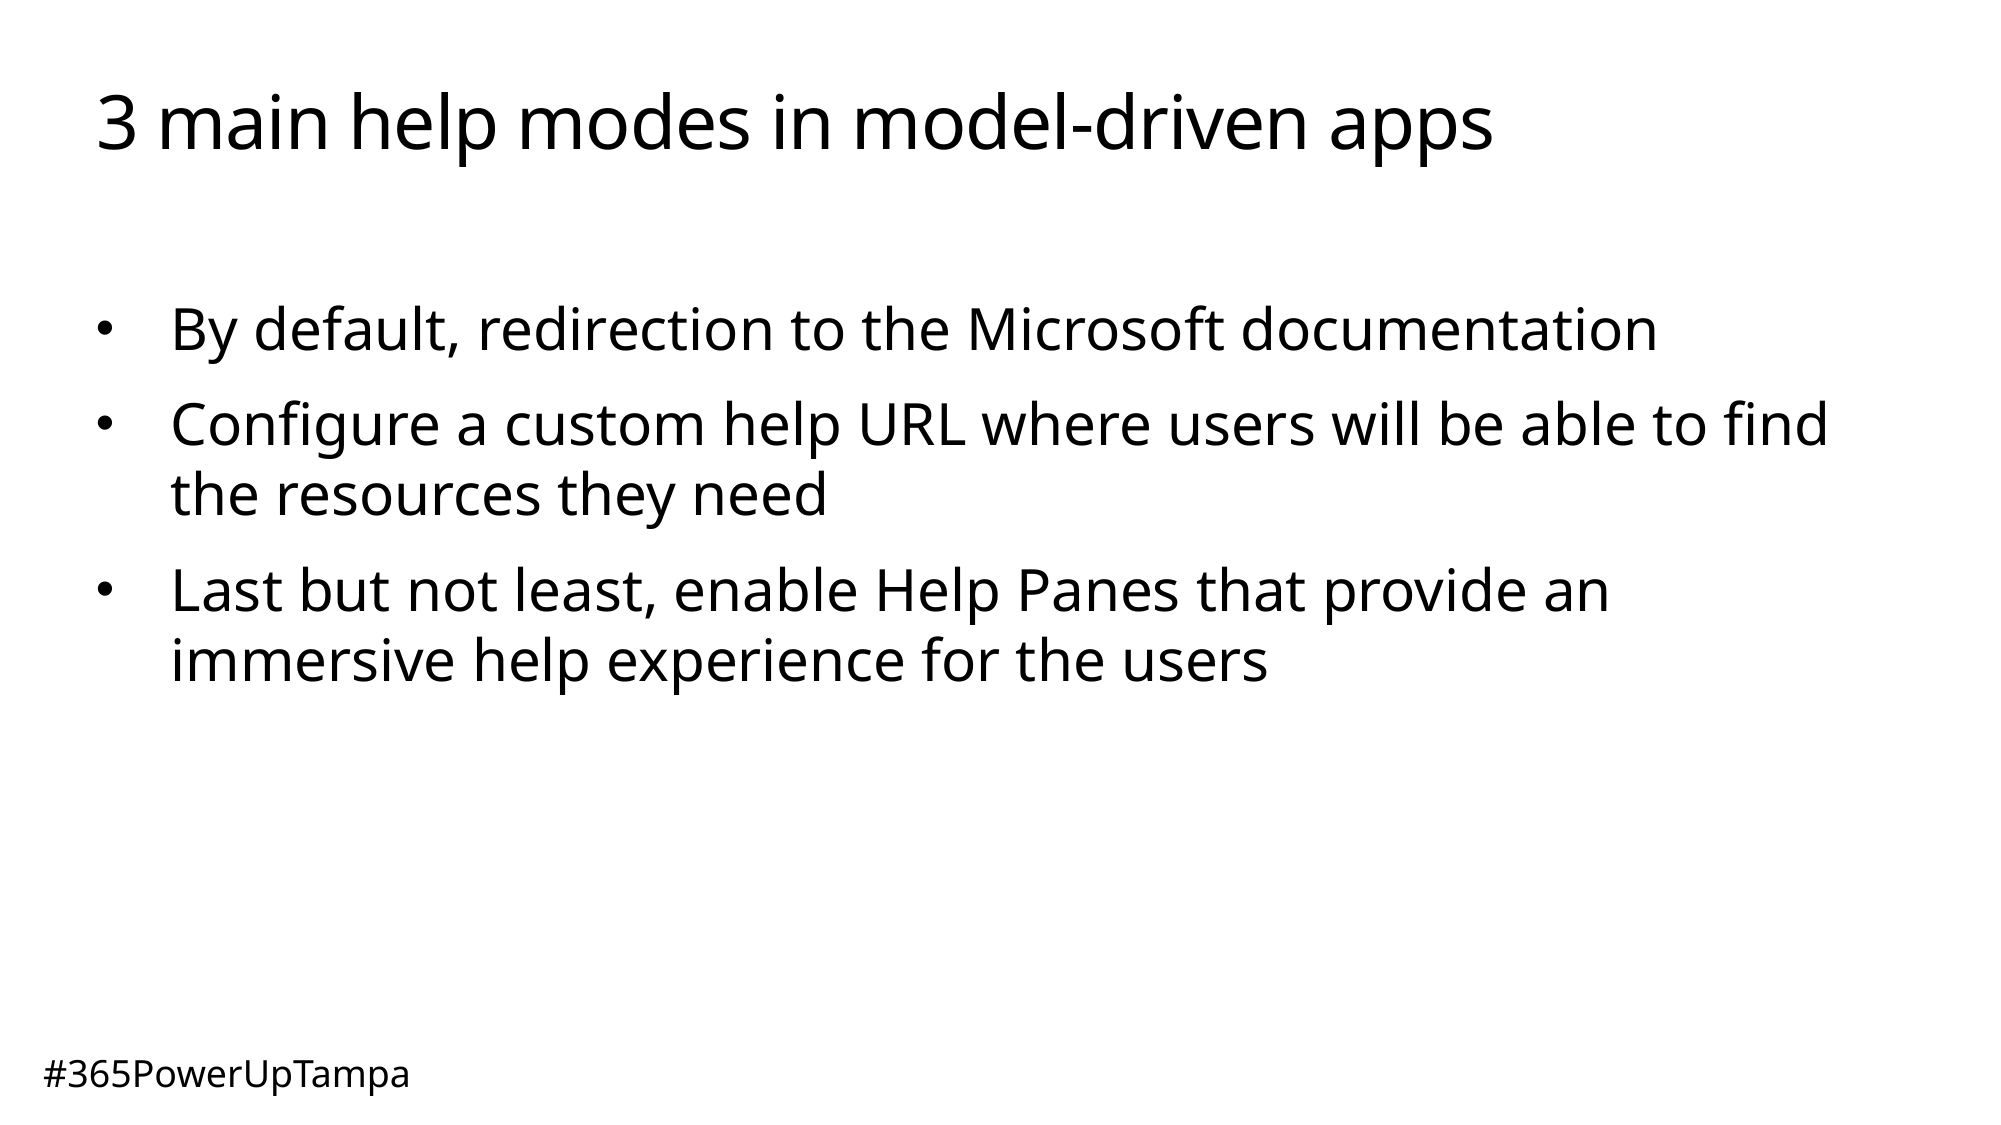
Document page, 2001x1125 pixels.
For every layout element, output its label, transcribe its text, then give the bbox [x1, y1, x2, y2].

title 3 main help modes in model-driven apps [96, 75, 1904, 166]
list By default, redirection to the Microsoft documentation Configure a custom help URL where users will be able to find the resources they need Last but not least, enable Help Panes that provide an immersive help experience for the users [95, 291, 1904, 696]
